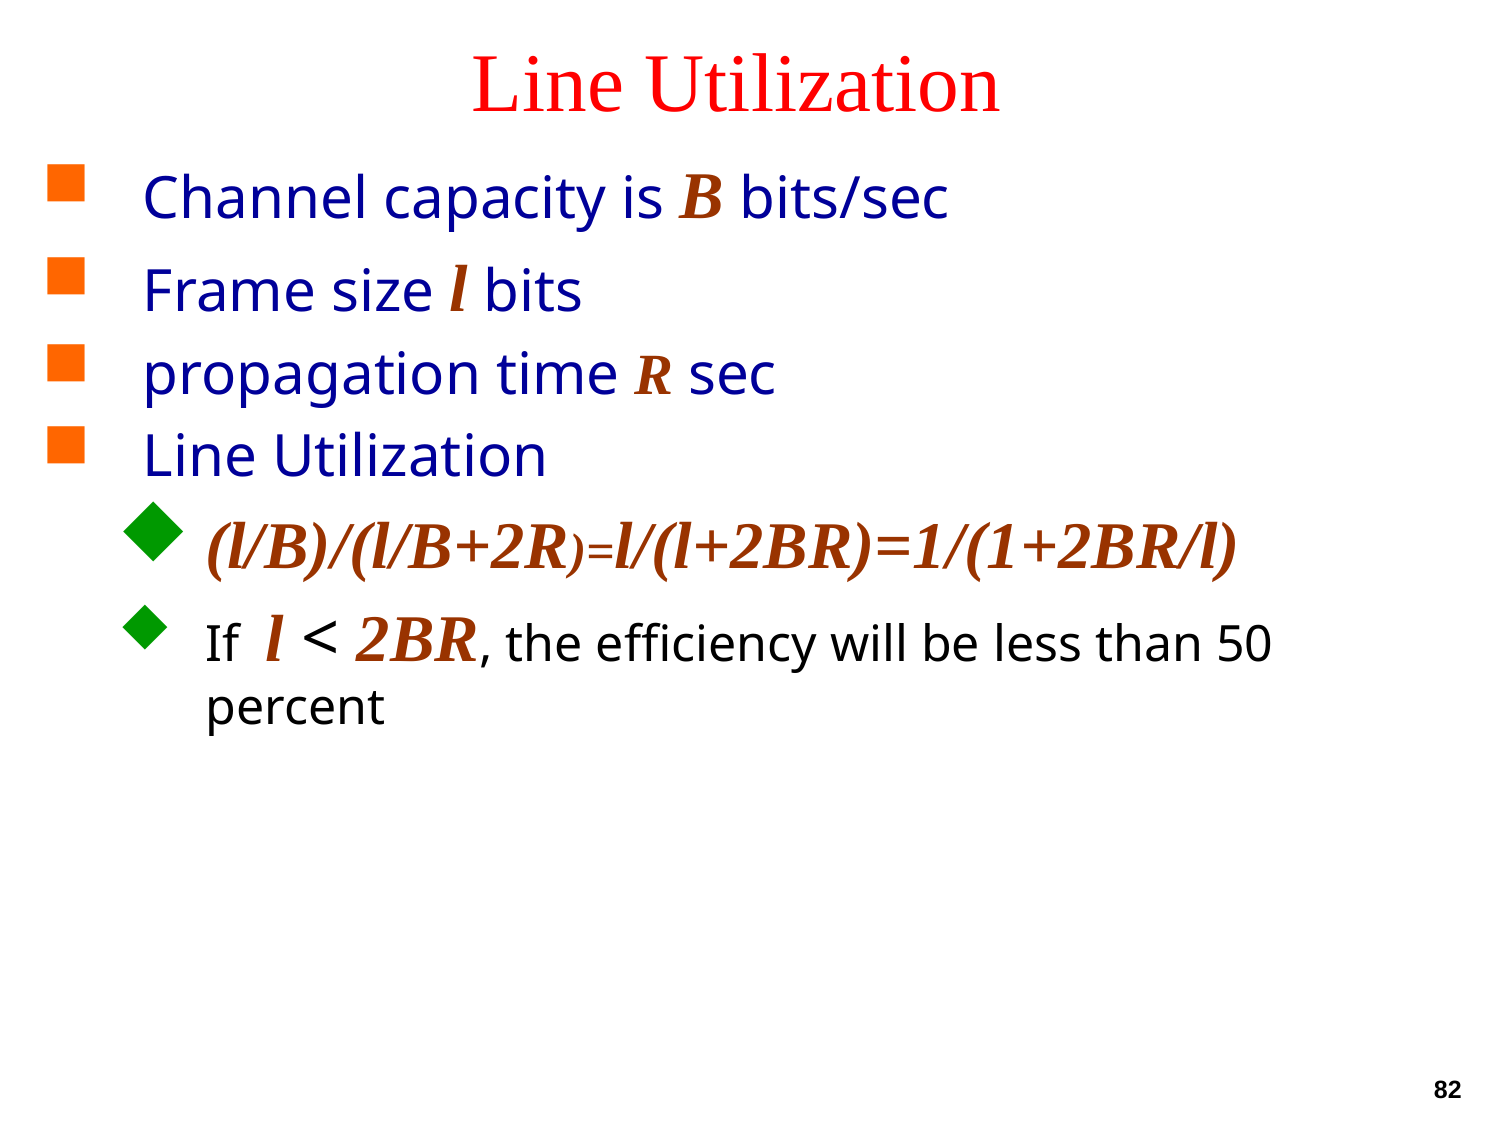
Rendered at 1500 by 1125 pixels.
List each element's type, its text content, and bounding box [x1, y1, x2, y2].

title Line Utilization [25, 17, 1469, 141]
list Channel capacity is B bits/sec Frame size l bits propagation time R sec Line Utilization (l/B)/(l/B+2R)=l/(l+2BR)=1/(1+2BR/l) If l < 2BR, the efficiency will be less than 50 percent [27, 144, 1463, 1093]
